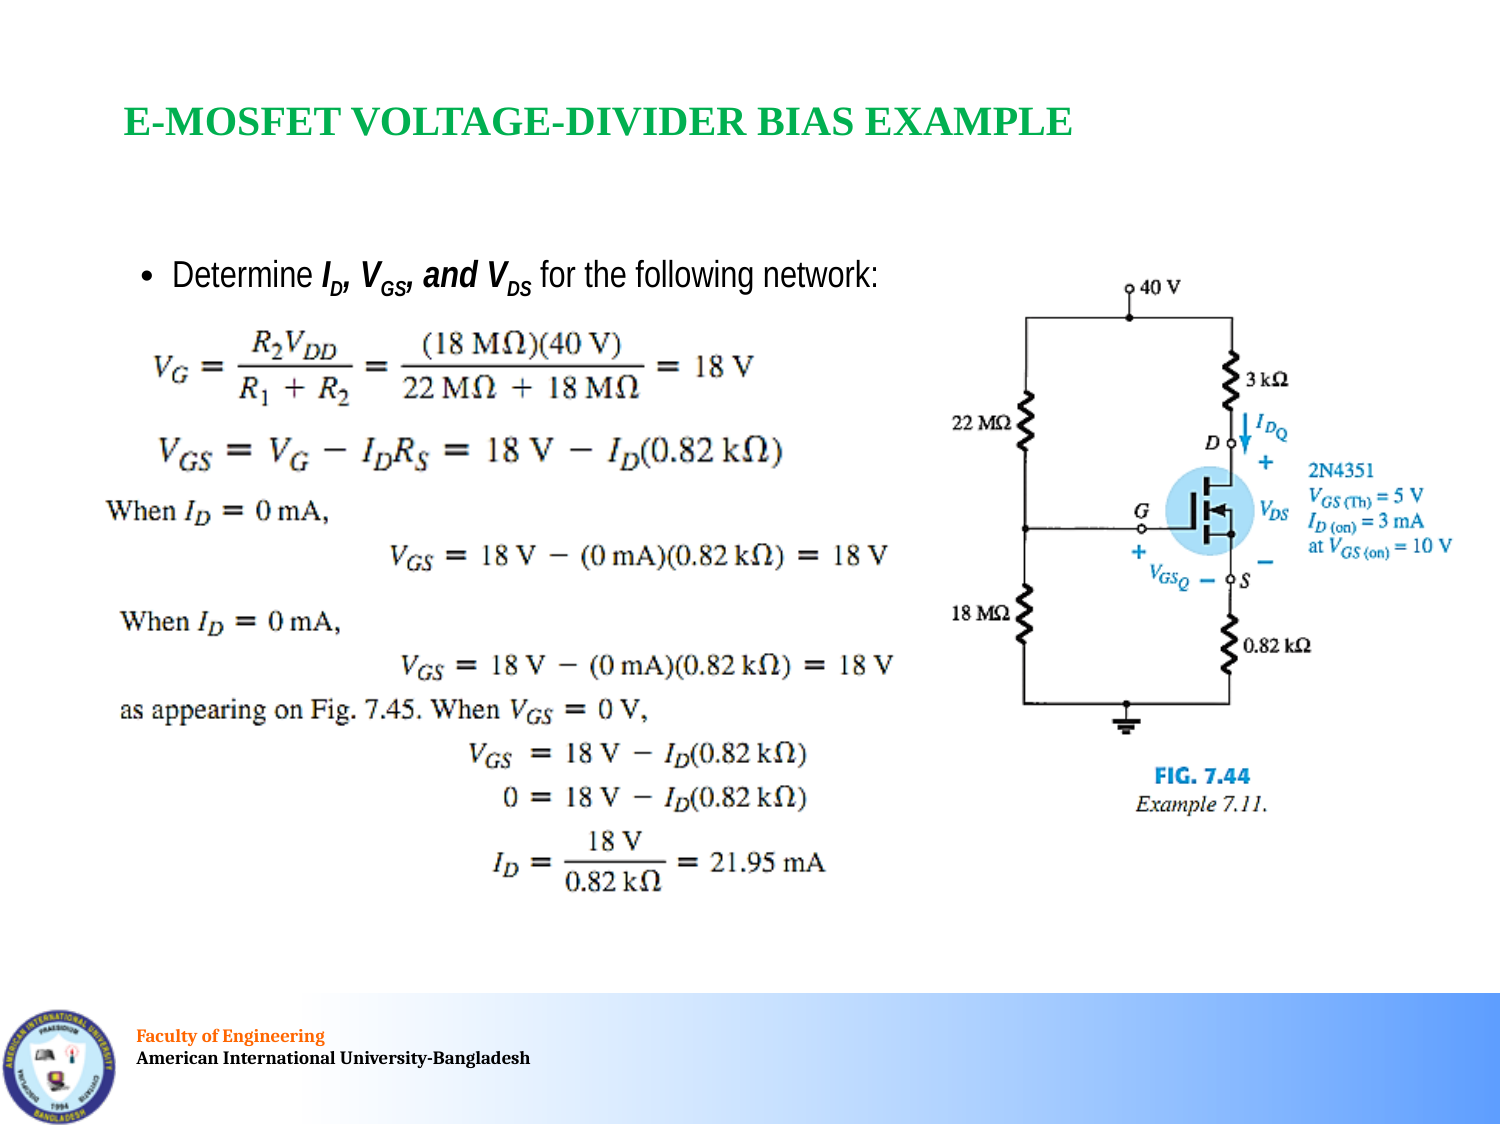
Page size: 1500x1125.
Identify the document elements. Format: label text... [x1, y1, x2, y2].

picture [97, 490, 893, 578]
picture [112, 594, 903, 903]
picture [0, 1007, 119, 1125]
picture [148, 308, 760, 415]
list Determine ID, VGS, and VDS for the following network: [125, 242, 1375, 913]
title E-MOSFET VOLTAGE-DIVIDER BIAS EXAMPLE [97, 86, 1317, 152]
picture [947, 267, 1455, 824]
picture [148, 422, 792, 482]
